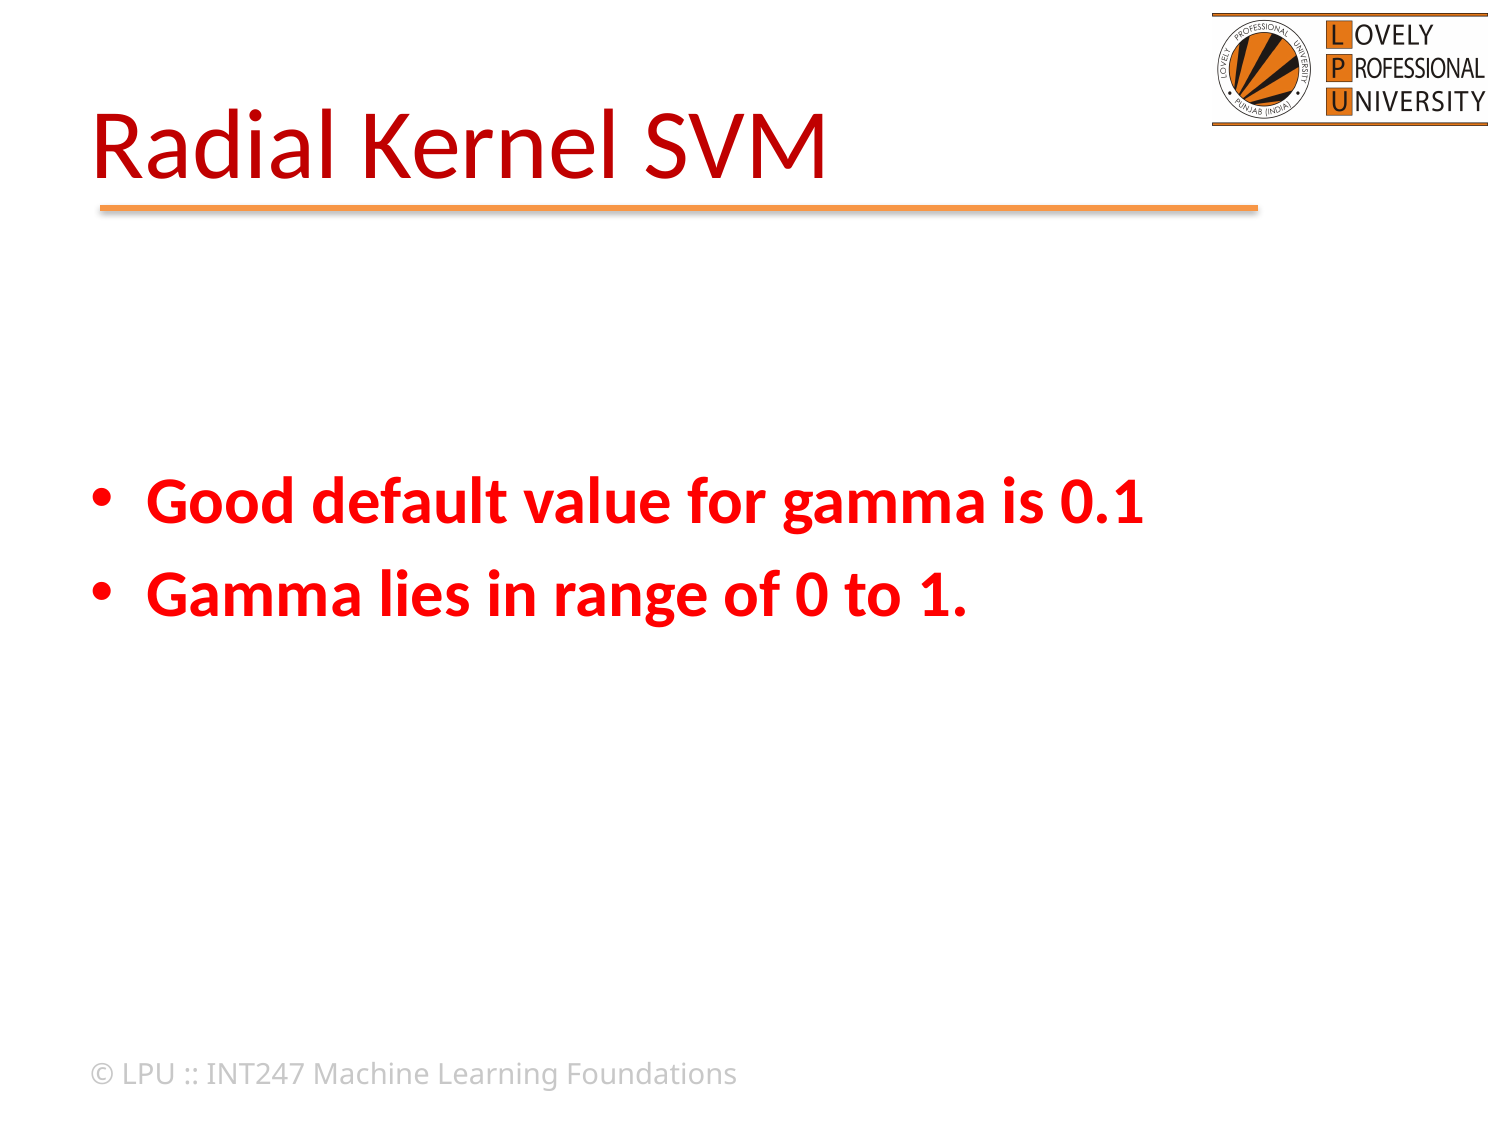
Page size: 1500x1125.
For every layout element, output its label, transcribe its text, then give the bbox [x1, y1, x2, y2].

slide_number © LPU :: INT247 Machine Learning Foundations [75, 1042, 916, 1103]
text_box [1212, 13, 1488, 126]
title Radial Kernel SVM [75, 45, 1425, 233]
